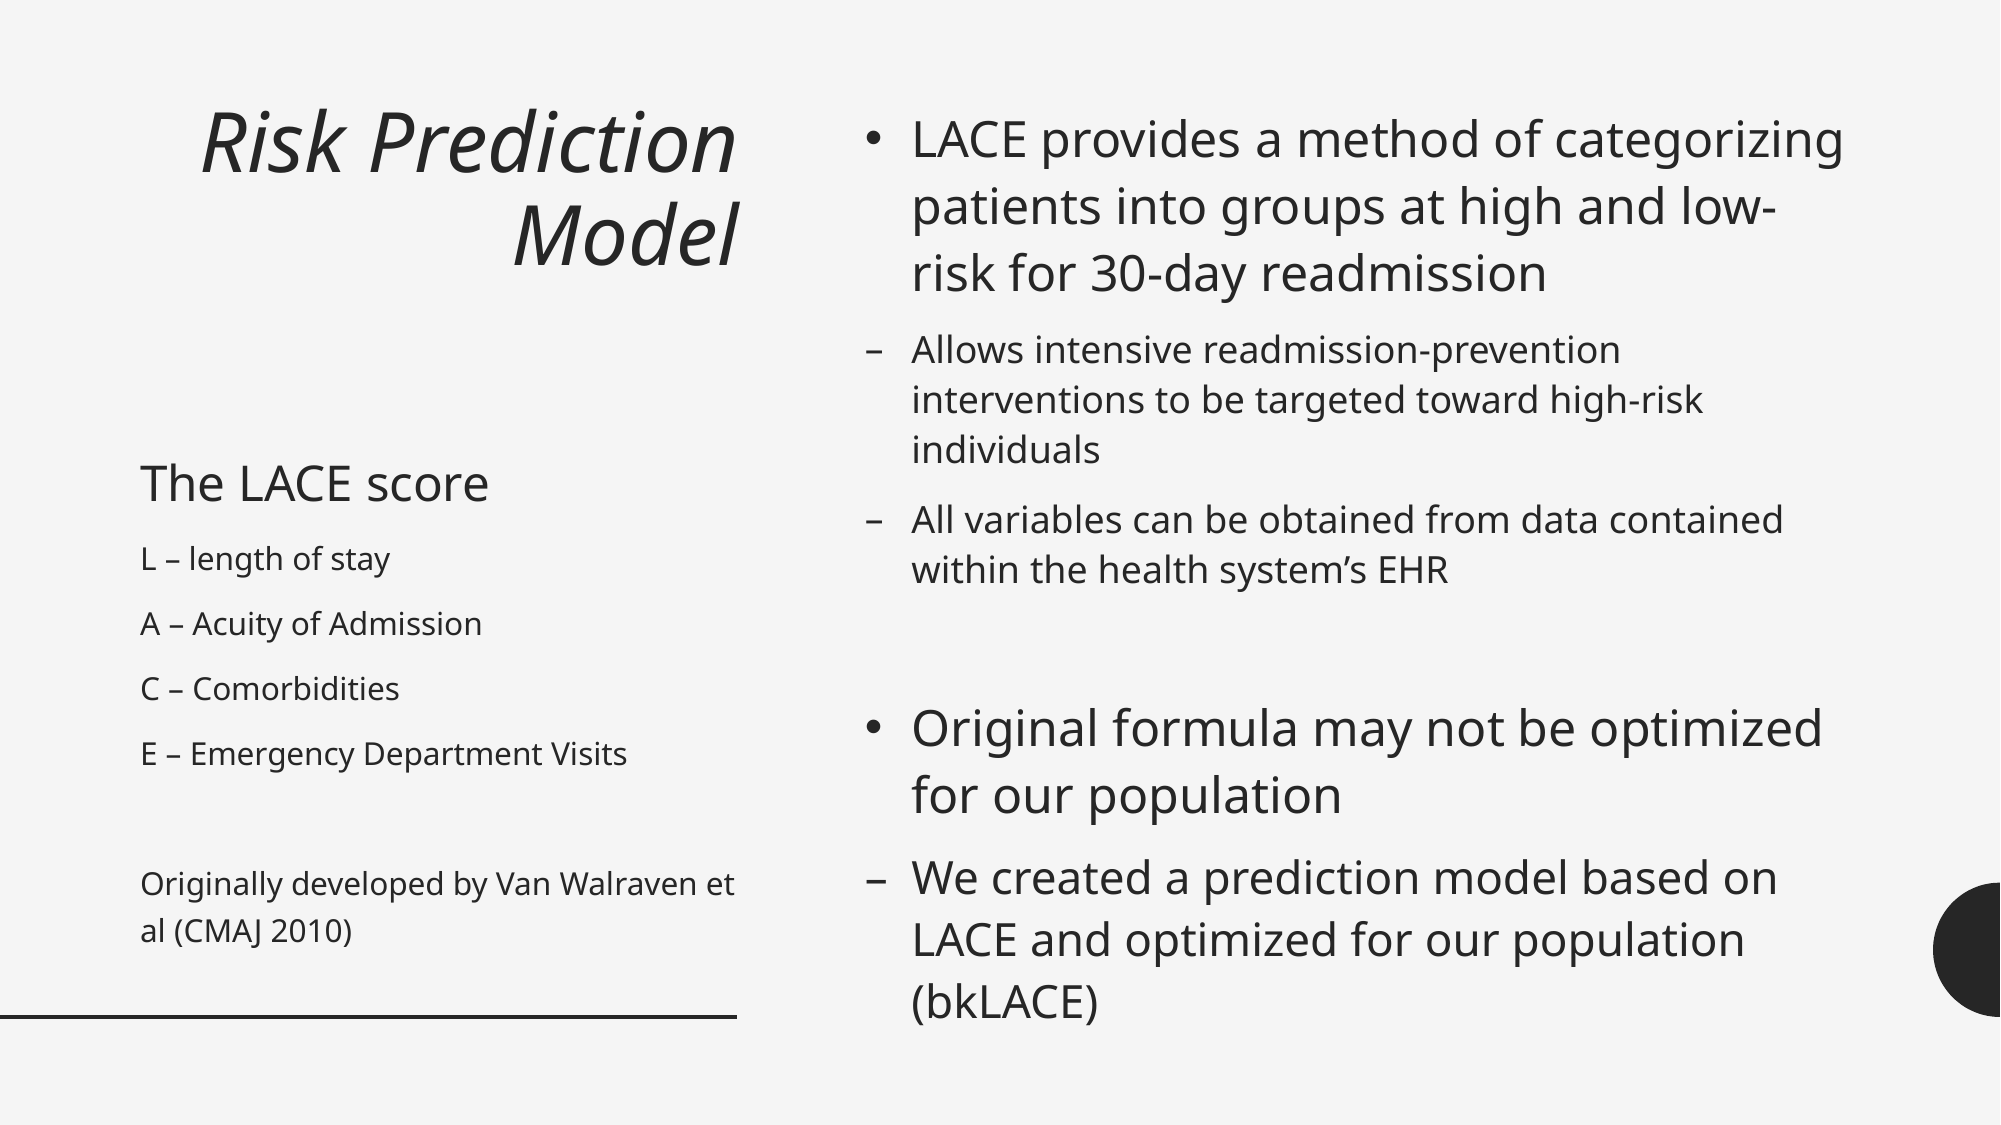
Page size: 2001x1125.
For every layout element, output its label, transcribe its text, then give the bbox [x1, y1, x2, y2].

list The LACE score L – length of stay A – Acuity of Admission C – Comorbidities E – Emergency Department Visits Originally developed by Van Walraven et al (CMAJ 2010) [125, 430, 755, 962]
title Risk Prediction Model [125, 91, 755, 407]
list LACE provides a method of categorizing patients into groups at high and low-risk for 30-day readmission Allows intensive readmission-prevention interventions to be targeted toward high-risk individuals All variables can be obtained from data contained within the health system’s EHR Original formula may not be optimized for our population We created a prediction model based on LACE and optimized for our population (bkLACE) [849, 92, 1875, 1015]
